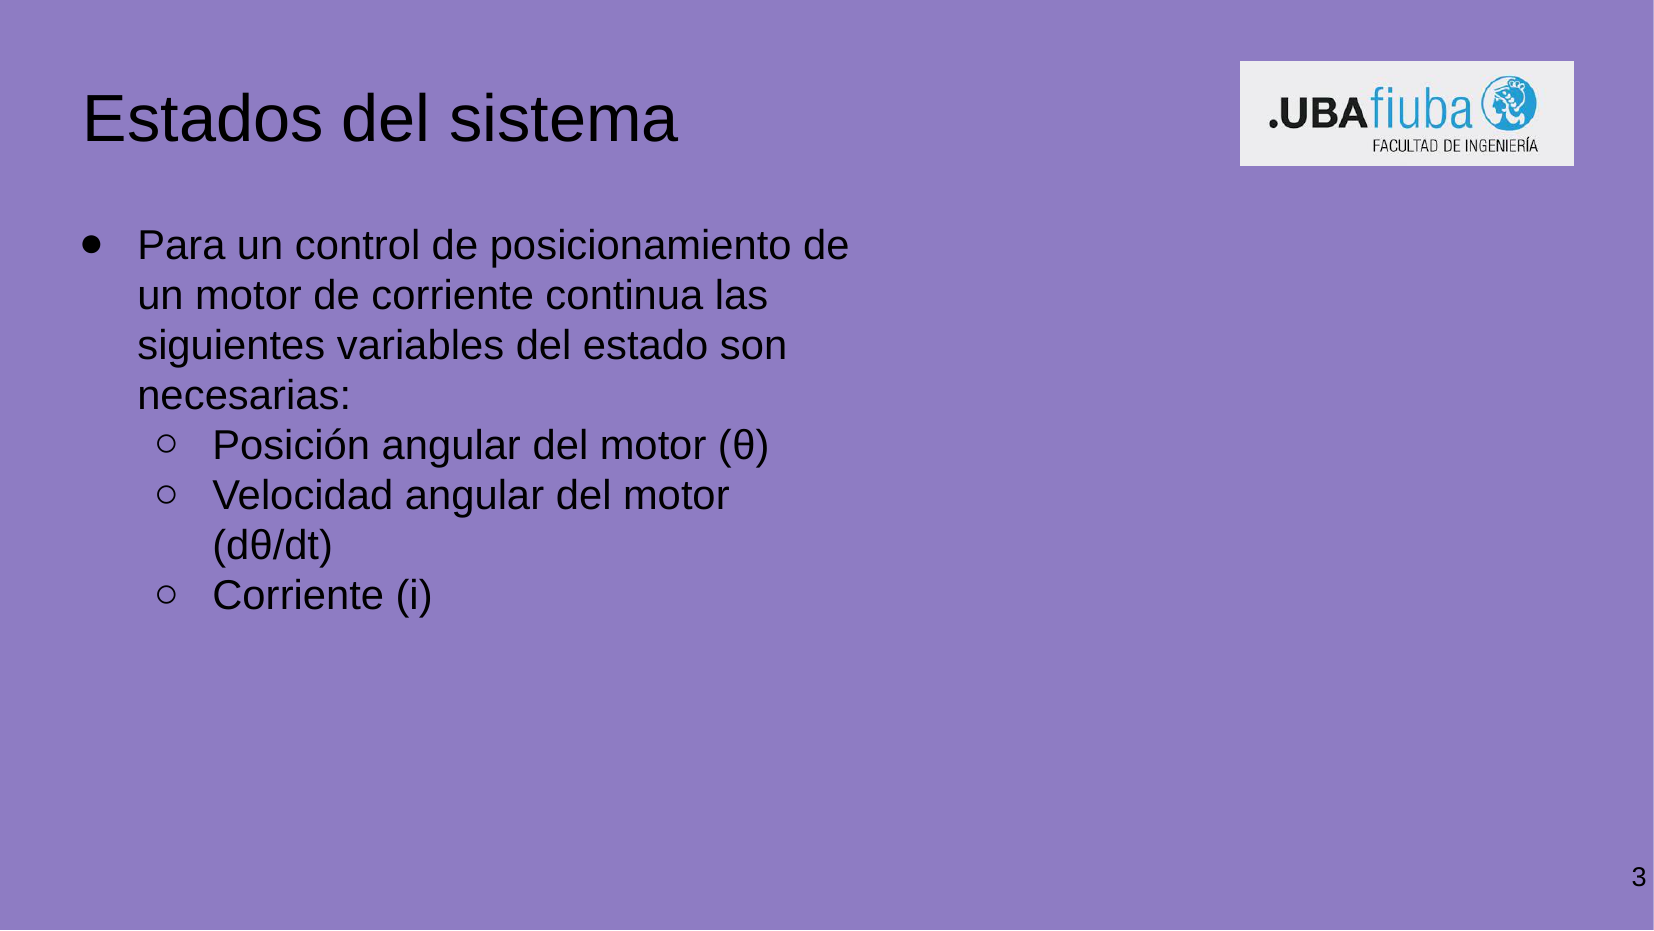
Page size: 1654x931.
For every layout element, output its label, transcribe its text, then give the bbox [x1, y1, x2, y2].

slide_number ‹#› [1547, 859, 1647, 931]
text_box Estados del sistema [82, 37, 1571, 193]
picture [1239, 61, 1574, 166]
text_box Para un control de posicionamiento de un motor de corriente continua las siguientes variables del estado son necesarias: Posición angular del motor (θ) Velocidad angular del motor (dθ/dt) Corriente (i) [62, 217, 862, 876]
